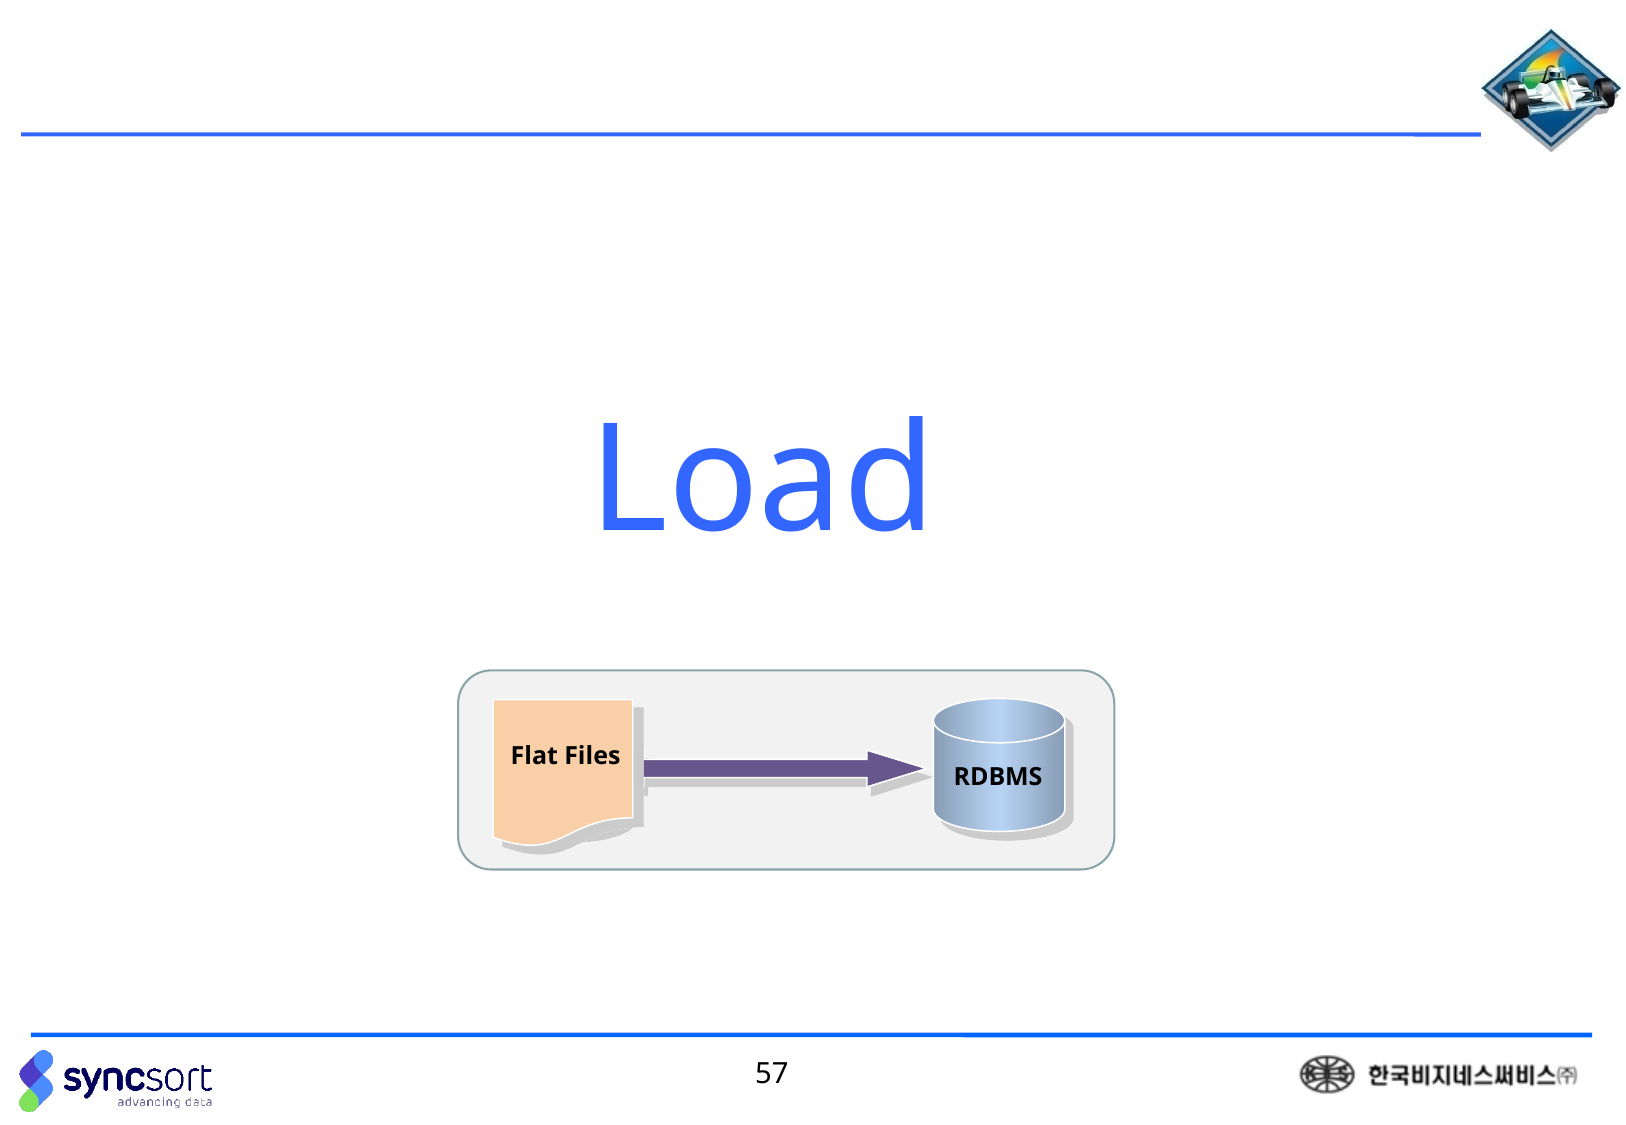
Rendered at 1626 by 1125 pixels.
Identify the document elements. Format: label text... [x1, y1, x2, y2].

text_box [492, 699, 636, 848]
picture [1481, 29, 1621, 153]
text_box Load [574, 373, 951, 569]
picture [1281, 1046, 1593, 1105]
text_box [933, 698, 1066, 832]
text_box [455, 668, 1117, 872]
picture [19, 1050, 212, 1112]
text_box [644, 750, 927, 787]
